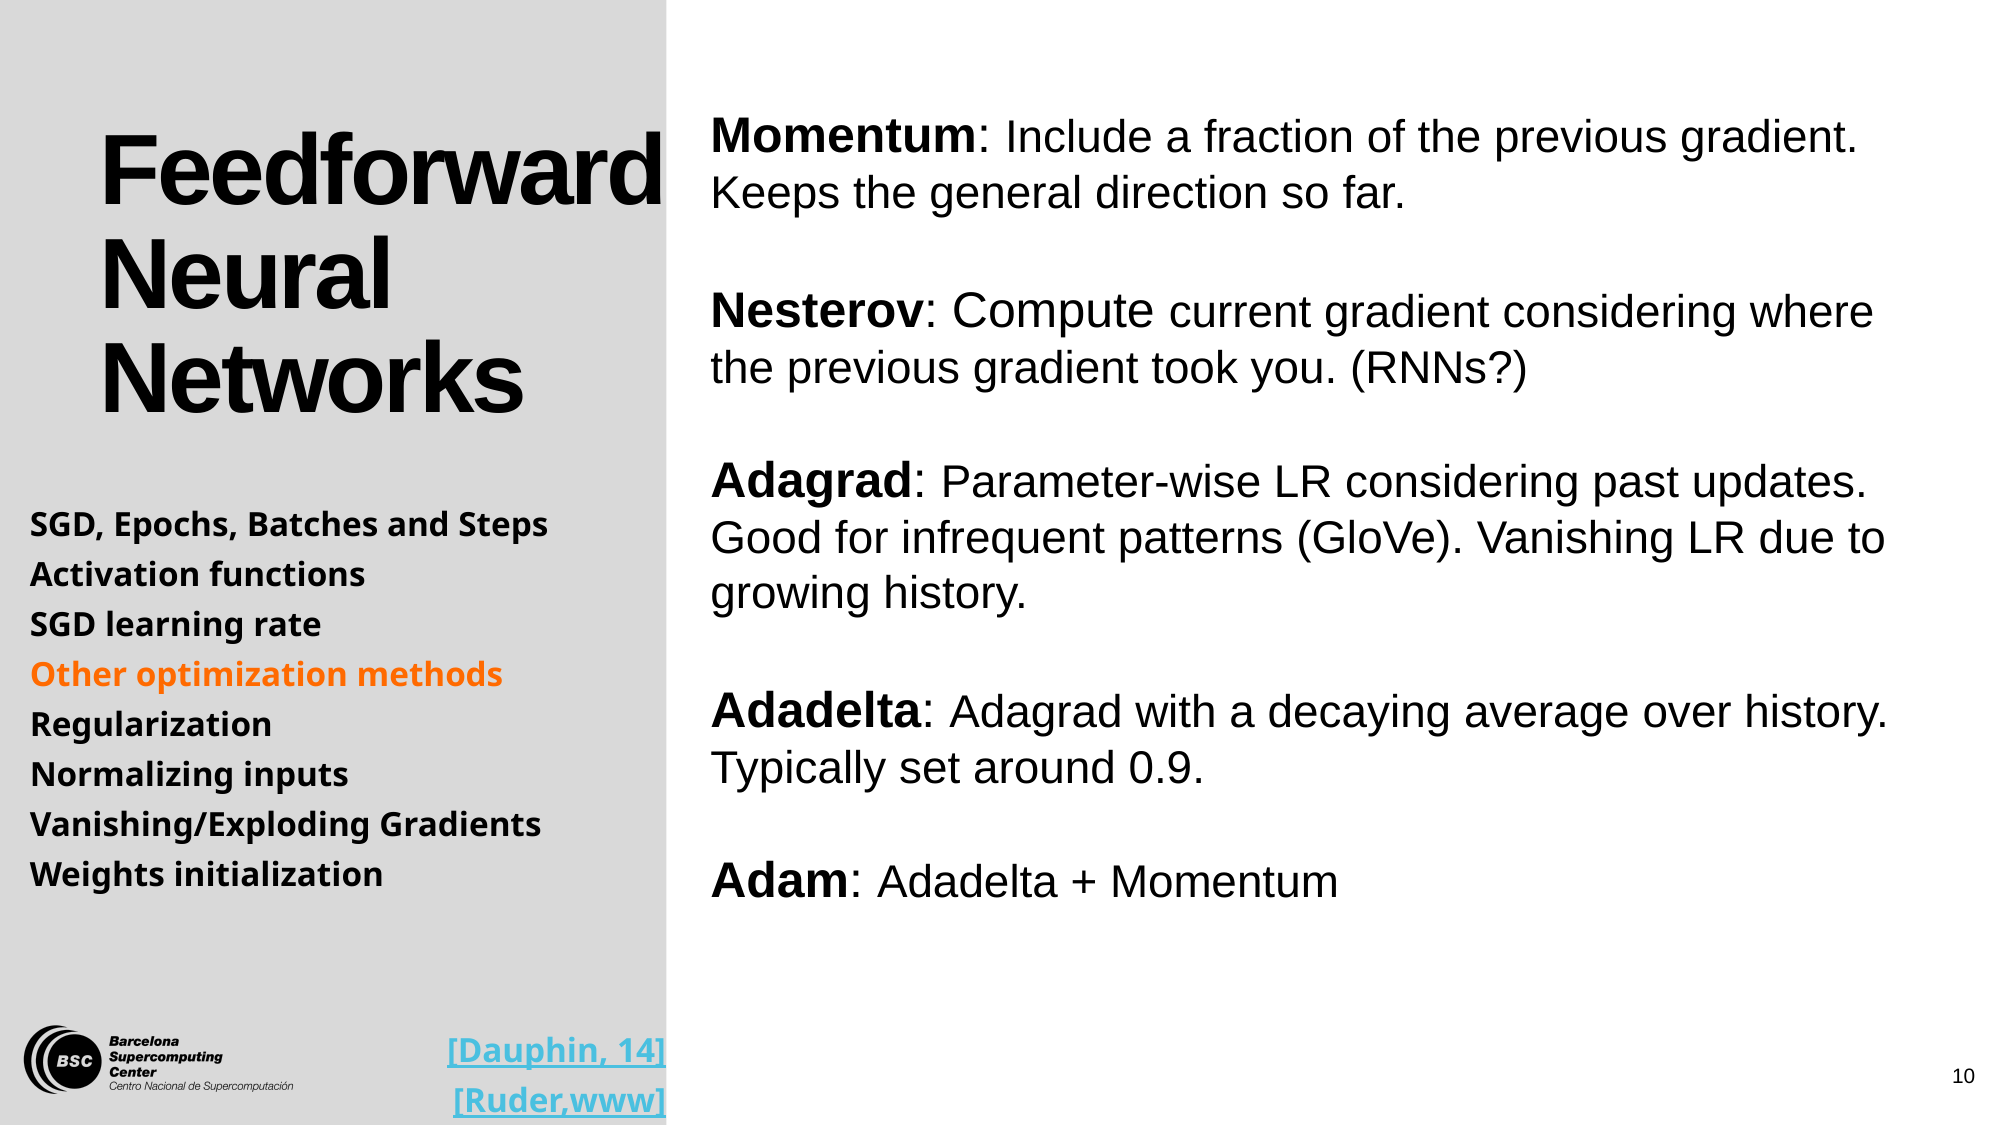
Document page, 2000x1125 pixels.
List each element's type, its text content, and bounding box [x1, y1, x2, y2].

title Feedforward Neural Networks [99, 120, 667, 440]
slide_number 10 [1948, 1061, 2000, 1088]
list [Dauphin, 14] [Ruder,www] [297, 935, 667, 1125]
text_box Momentum: Include a fraction of the previous gradient. Keeps the general direction so far. Nesterov: Compute current gradient considering where the previous gradient took you. (RNNs?) Adagrad: Parameter-wise LR considering past updates. Good for infrequent patterns (GloVe). Vanishing LR due to growing history. Adadelta: Adagrad with a decaying average over history. Typically set around 0.9. Adam: Adadelta + Momentum [695, 95, 1948, 1125]
list SGD, Epochs, Batches and Steps Activation functions SGD learning rate Other optimization methods Regularization Normalizing inputs Vanishing/Exploding Gradients Weights initialization [29, 493, 667, 936]
